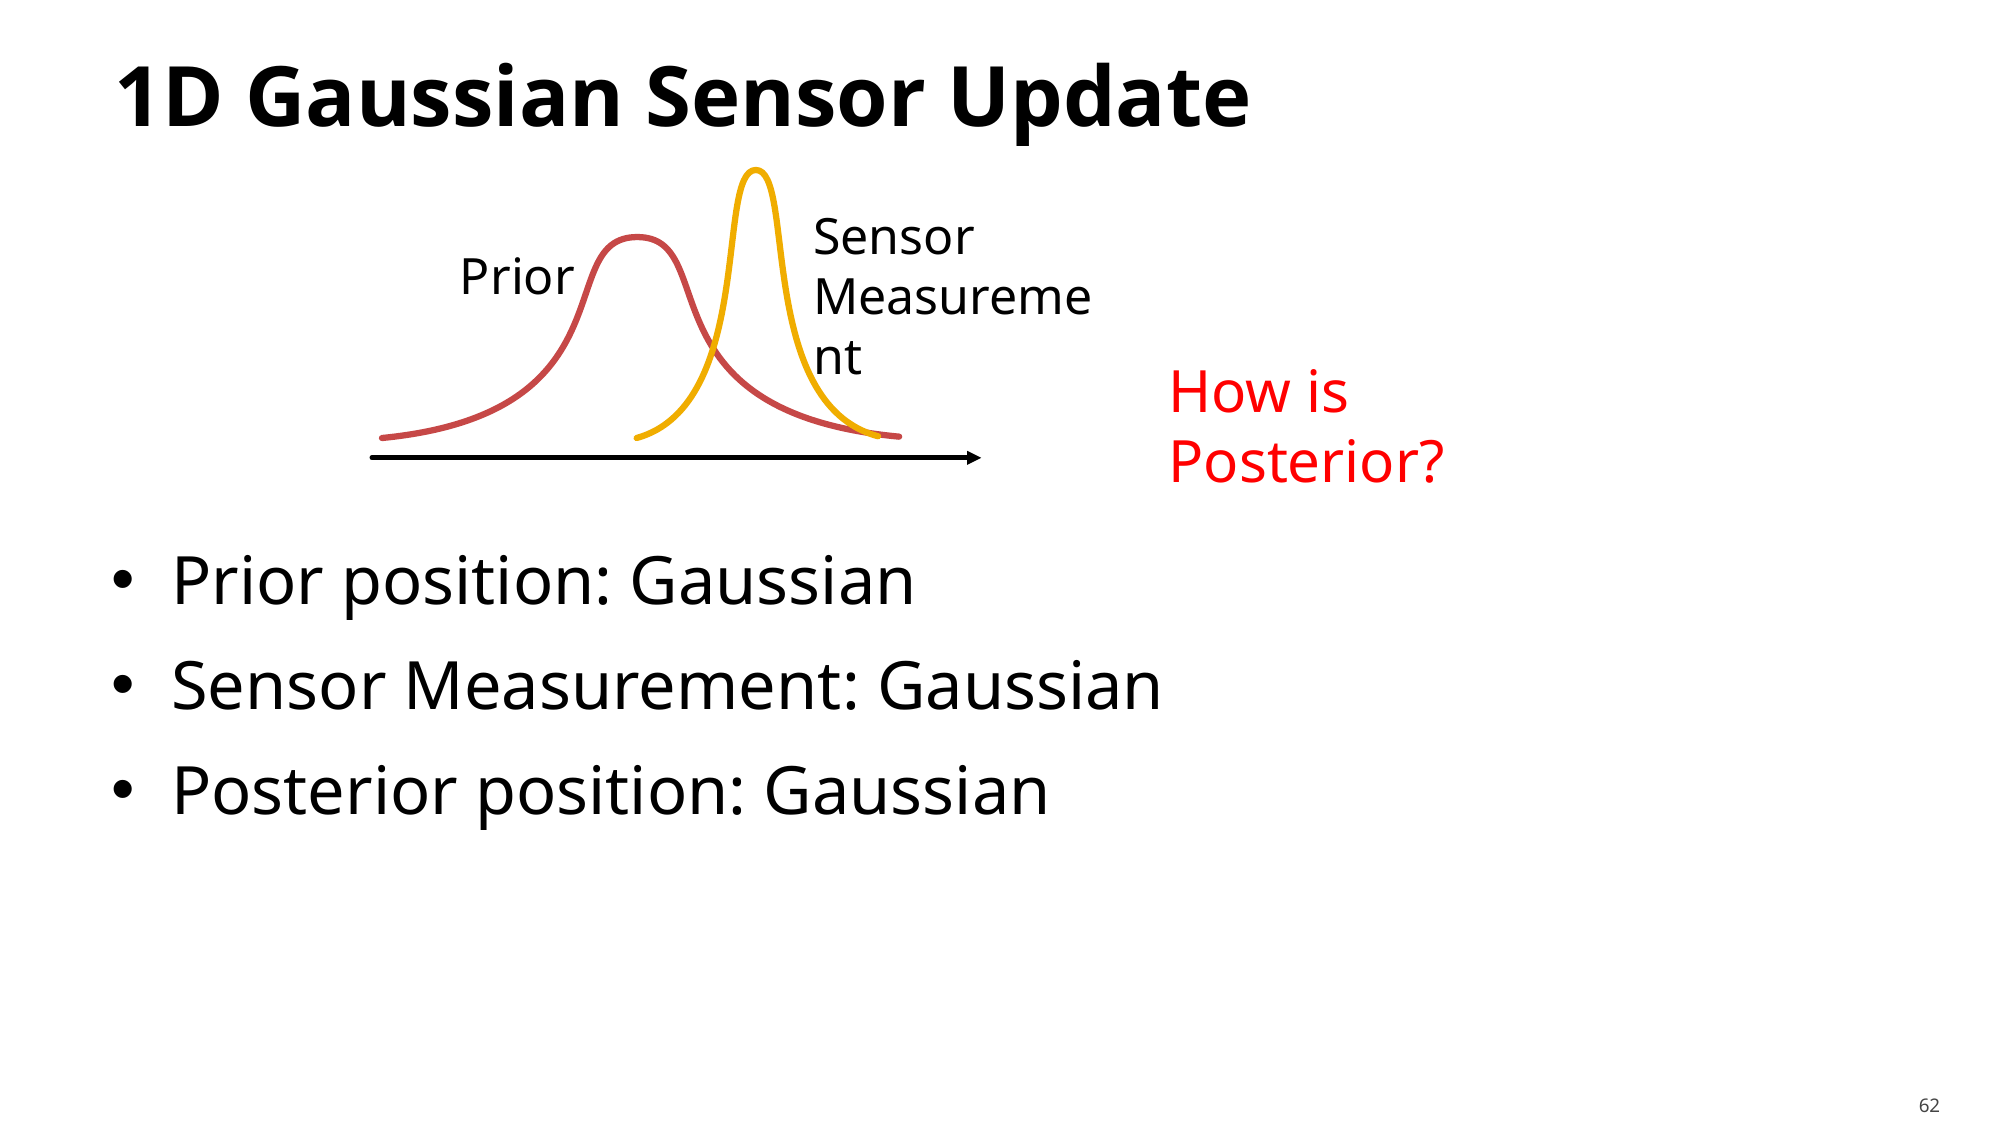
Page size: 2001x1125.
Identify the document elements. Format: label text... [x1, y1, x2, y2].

text_box [870, 432, 900, 438]
text_box Sensor Measurement [798, 196, 1133, 392]
text_box Prior [445, 236, 590, 312]
text_box [636, 169, 879, 439]
title 1D Gaussian Sensor Update [99, 12, 1900, 175]
text_box How is Posterior? [1153, 346, 1602, 502]
text_box [381, 236, 713, 439]
slide_number 62 [1794, 1080, 1955, 1125]
